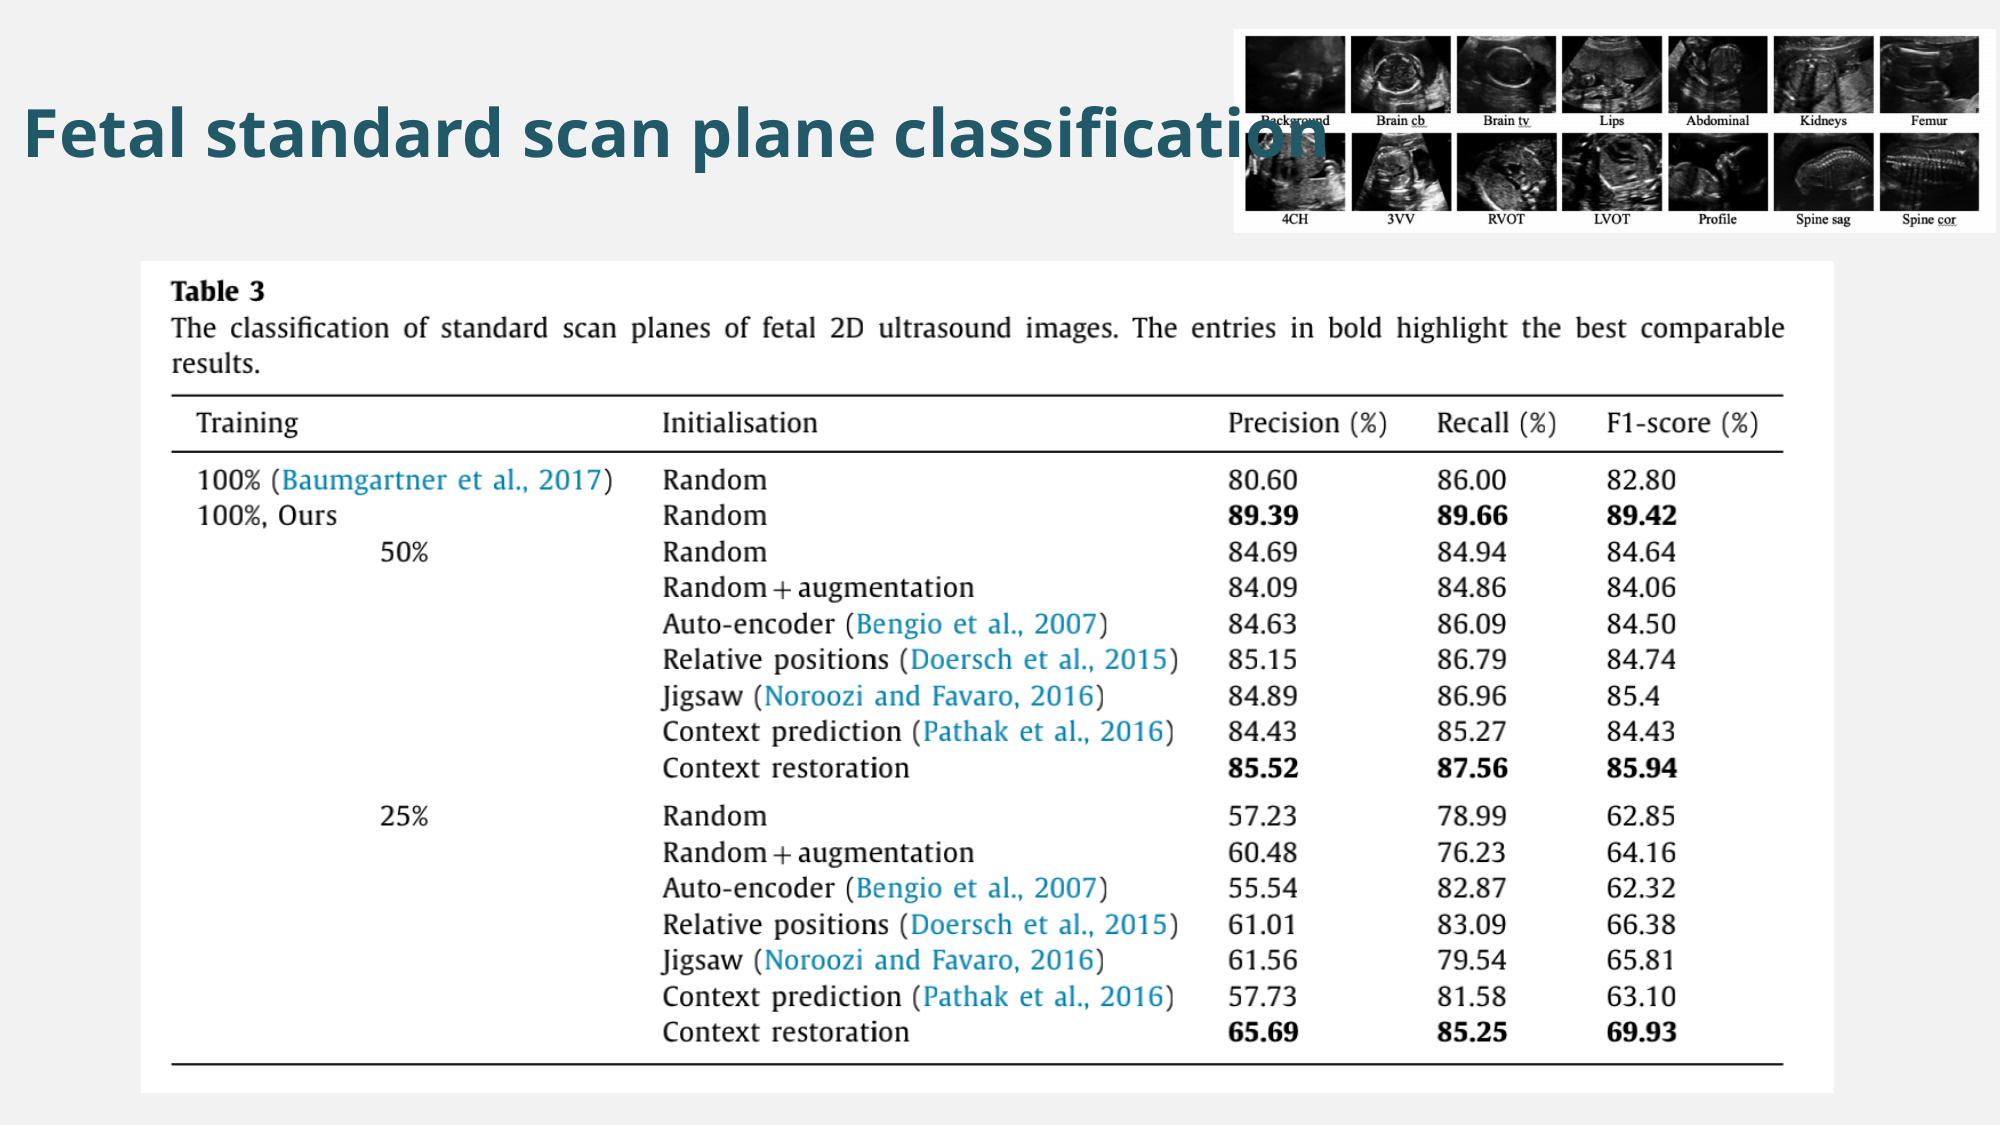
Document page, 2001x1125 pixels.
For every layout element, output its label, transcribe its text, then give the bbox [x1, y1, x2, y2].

text_box Fetal standard scan plane classification [7, 83, 1228, 179]
picture [1233, 29, 1997, 234]
picture [141, 261, 1835, 1094]
